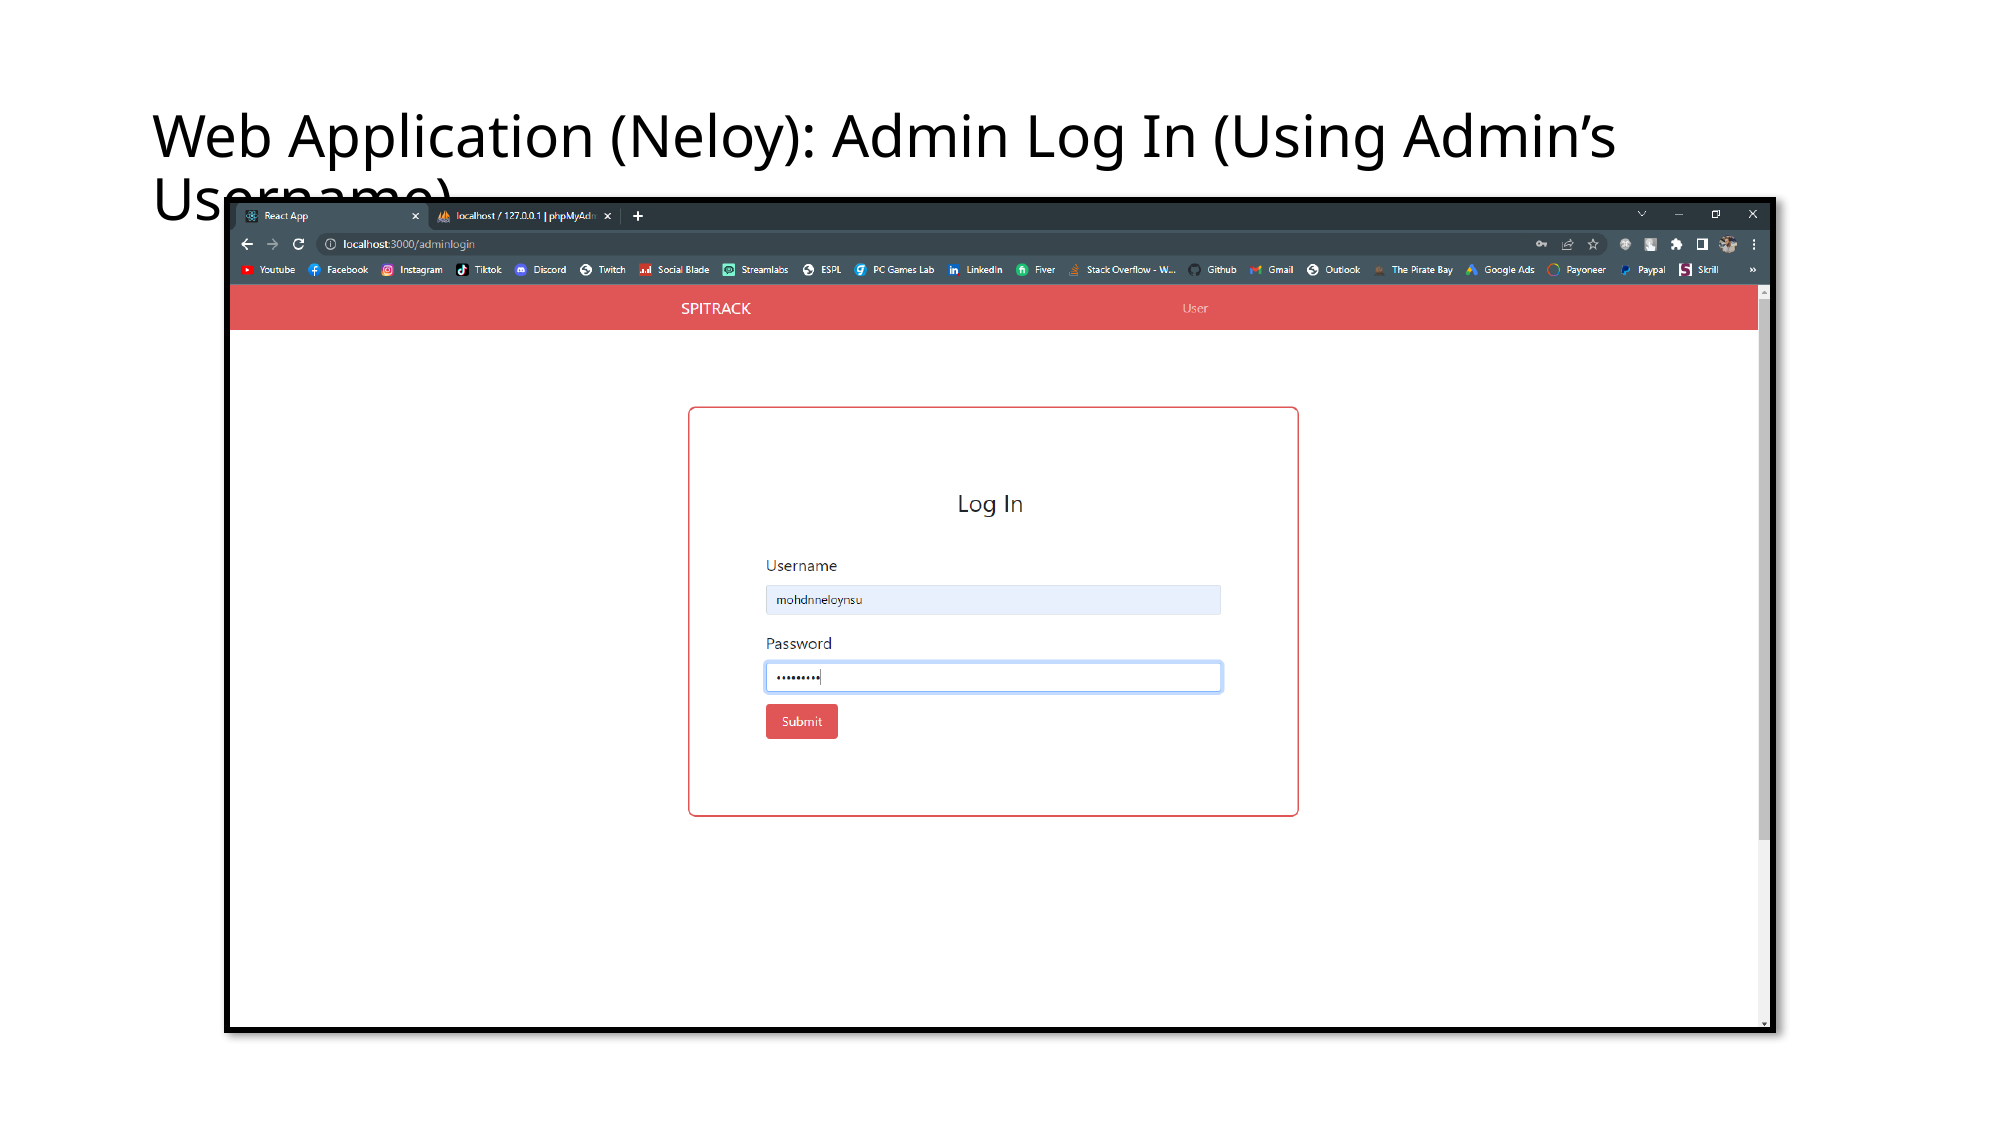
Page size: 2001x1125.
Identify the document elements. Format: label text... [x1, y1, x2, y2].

text_box Web Application (Neloy): Admin Log In (Using Admin’s Username) [137, 99, 1863, 203]
picture [229, 202, 1771, 1027]
